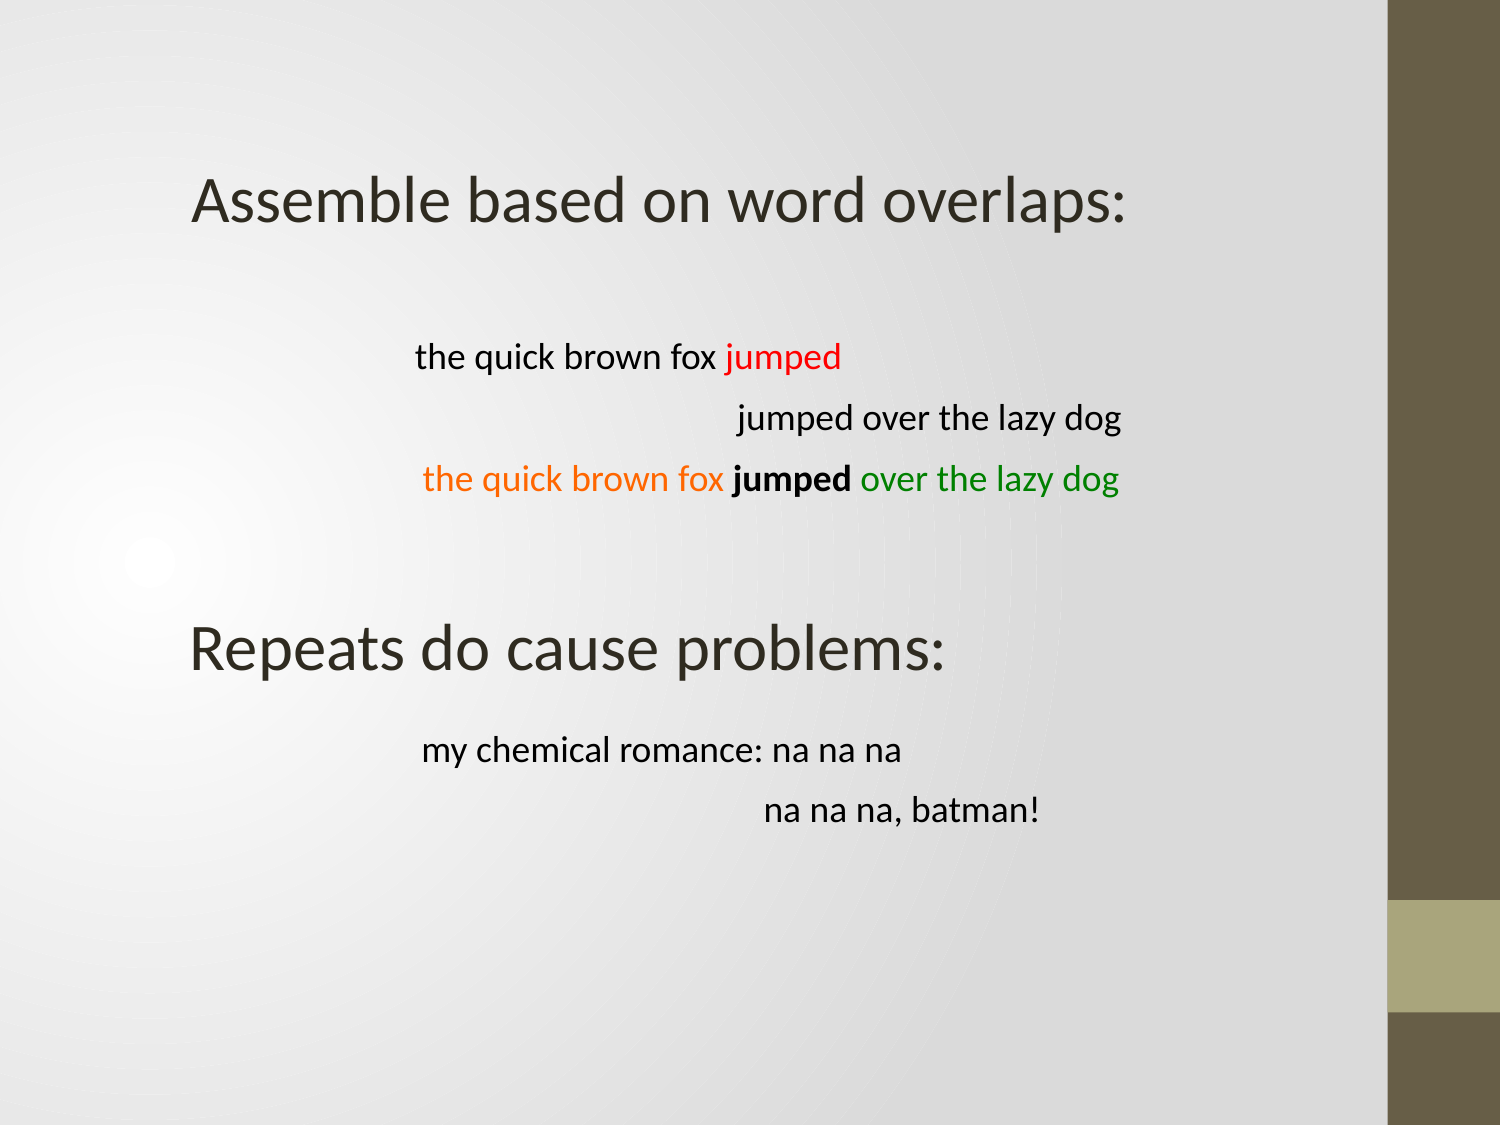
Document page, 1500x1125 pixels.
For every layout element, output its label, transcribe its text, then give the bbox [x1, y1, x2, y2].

text_box jumped over the lazy dog [713, 385, 1138, 446]
text_box the quick brown fox jumped over the lazy dog [407, 446, 1135, 507]
text_box the quick brown fox jumped [400, 325, 866, 385]
text_box Repeats do cause problems: [175, 596, 964, 691]
text_box na na na, batman! [748, 777, 1057, 838]
text_box my chemical romance: na na na [406, 717, 918, 777]
text_box Assemble based on word overlaps: [176, 148, 1145, 244]
